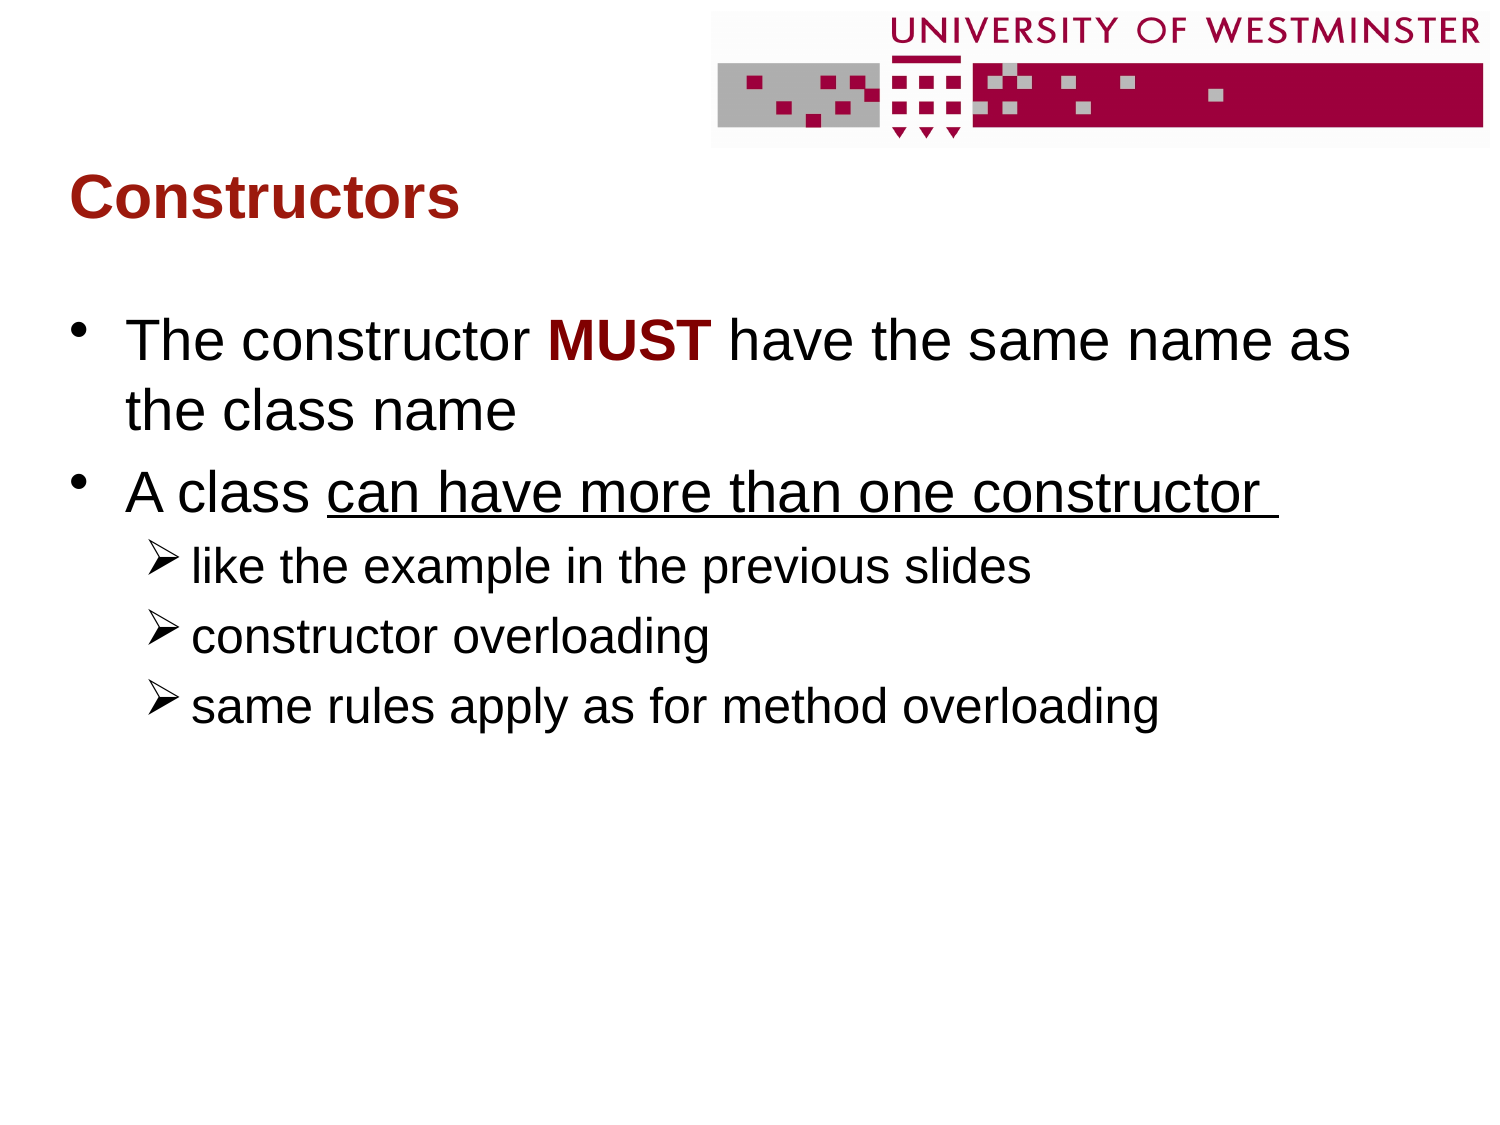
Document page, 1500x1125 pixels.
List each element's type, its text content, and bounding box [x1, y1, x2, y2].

list The constructor MUST have the same name as the class name A class can have more than one constructor like the example in the previous slides constructor overloading same rules apply as for method overloading [53, 294, 1448, 1012]
picture [711, 11, 1490, 148]
title Constructors [53, 148, 1448, 257]
